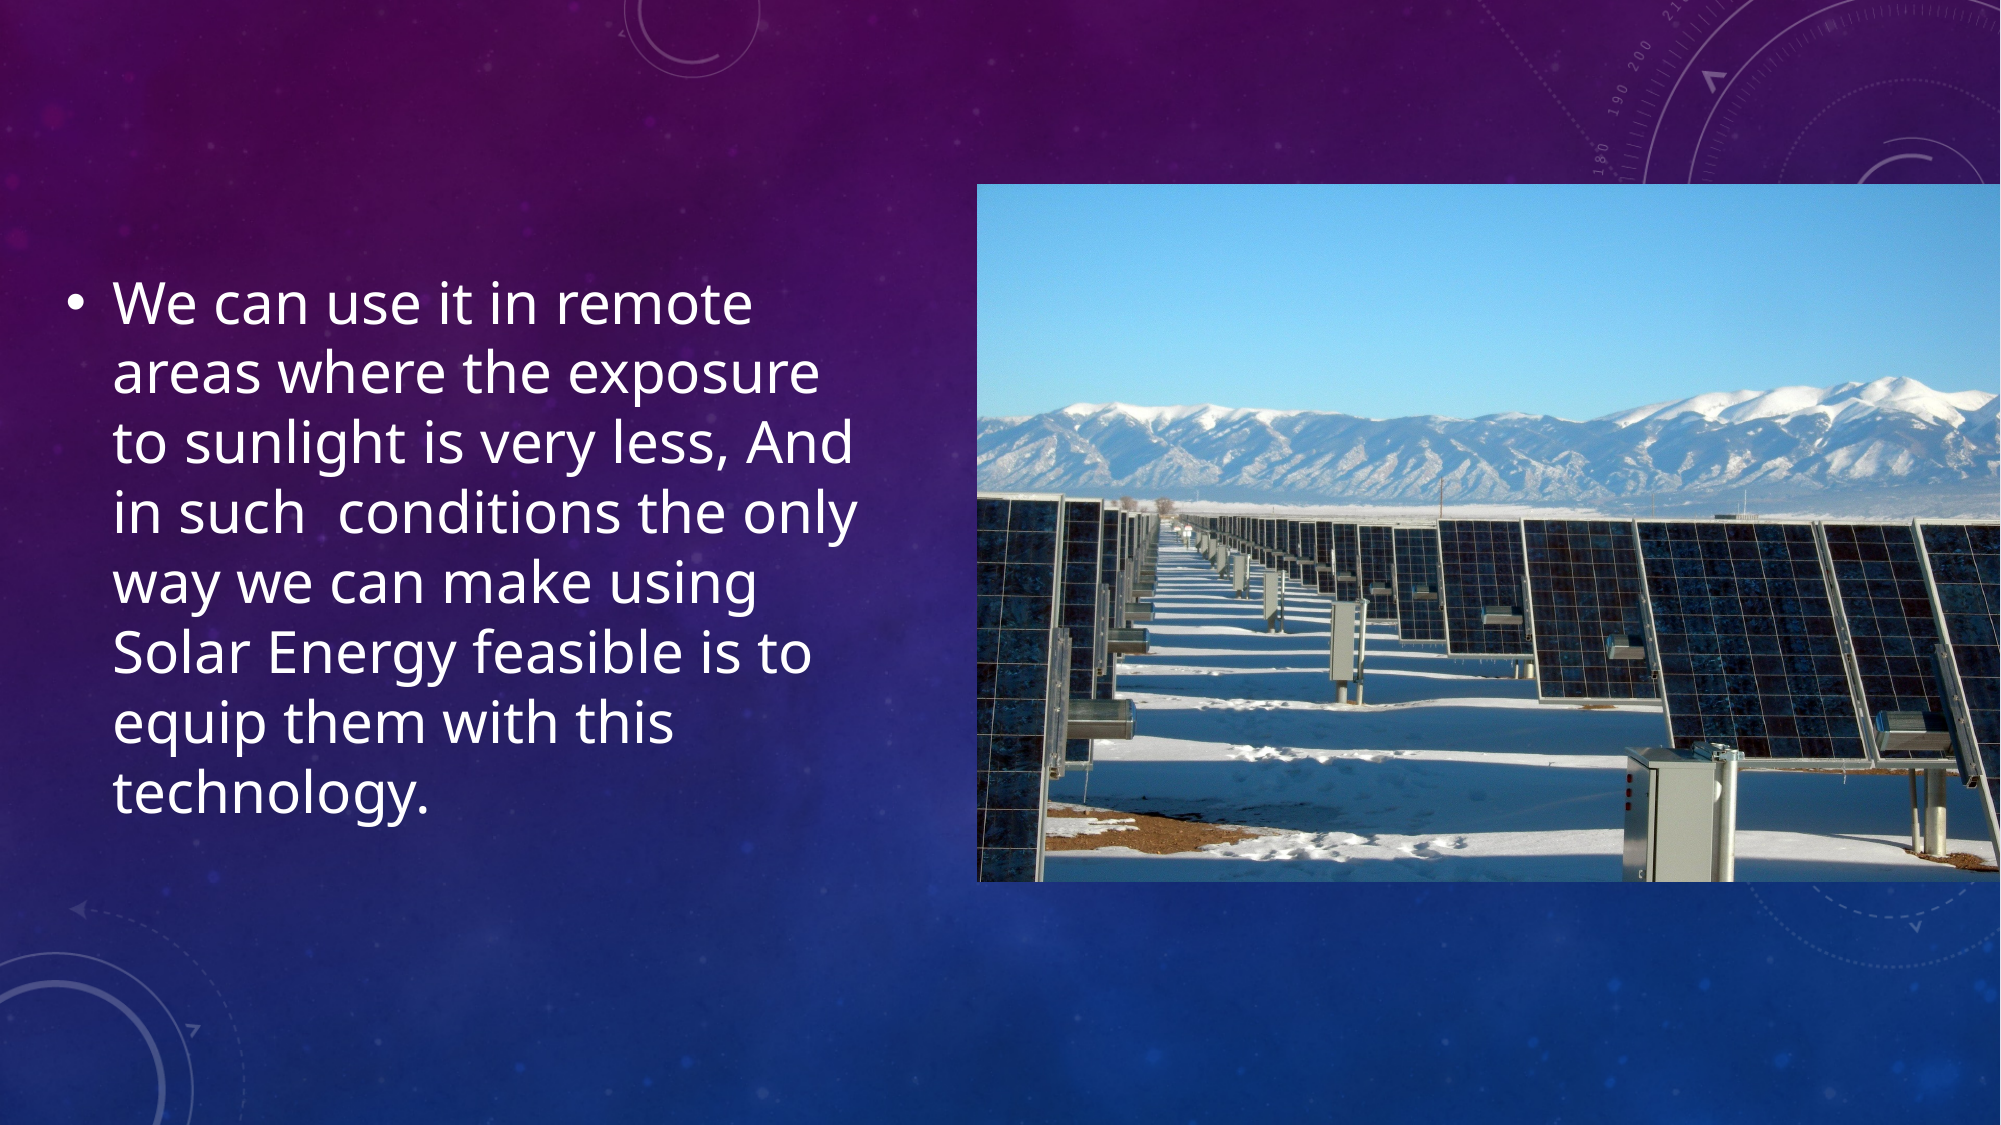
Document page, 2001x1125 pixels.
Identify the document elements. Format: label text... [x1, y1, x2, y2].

list We can use it in remote areas where the exposure to sunlight is very less, And in such conditions the only way we can make using Solar Energy feasible is to equip them with this technology. [50, 152, 903, 1005]
picture [0, 0, 2001, 1125]
